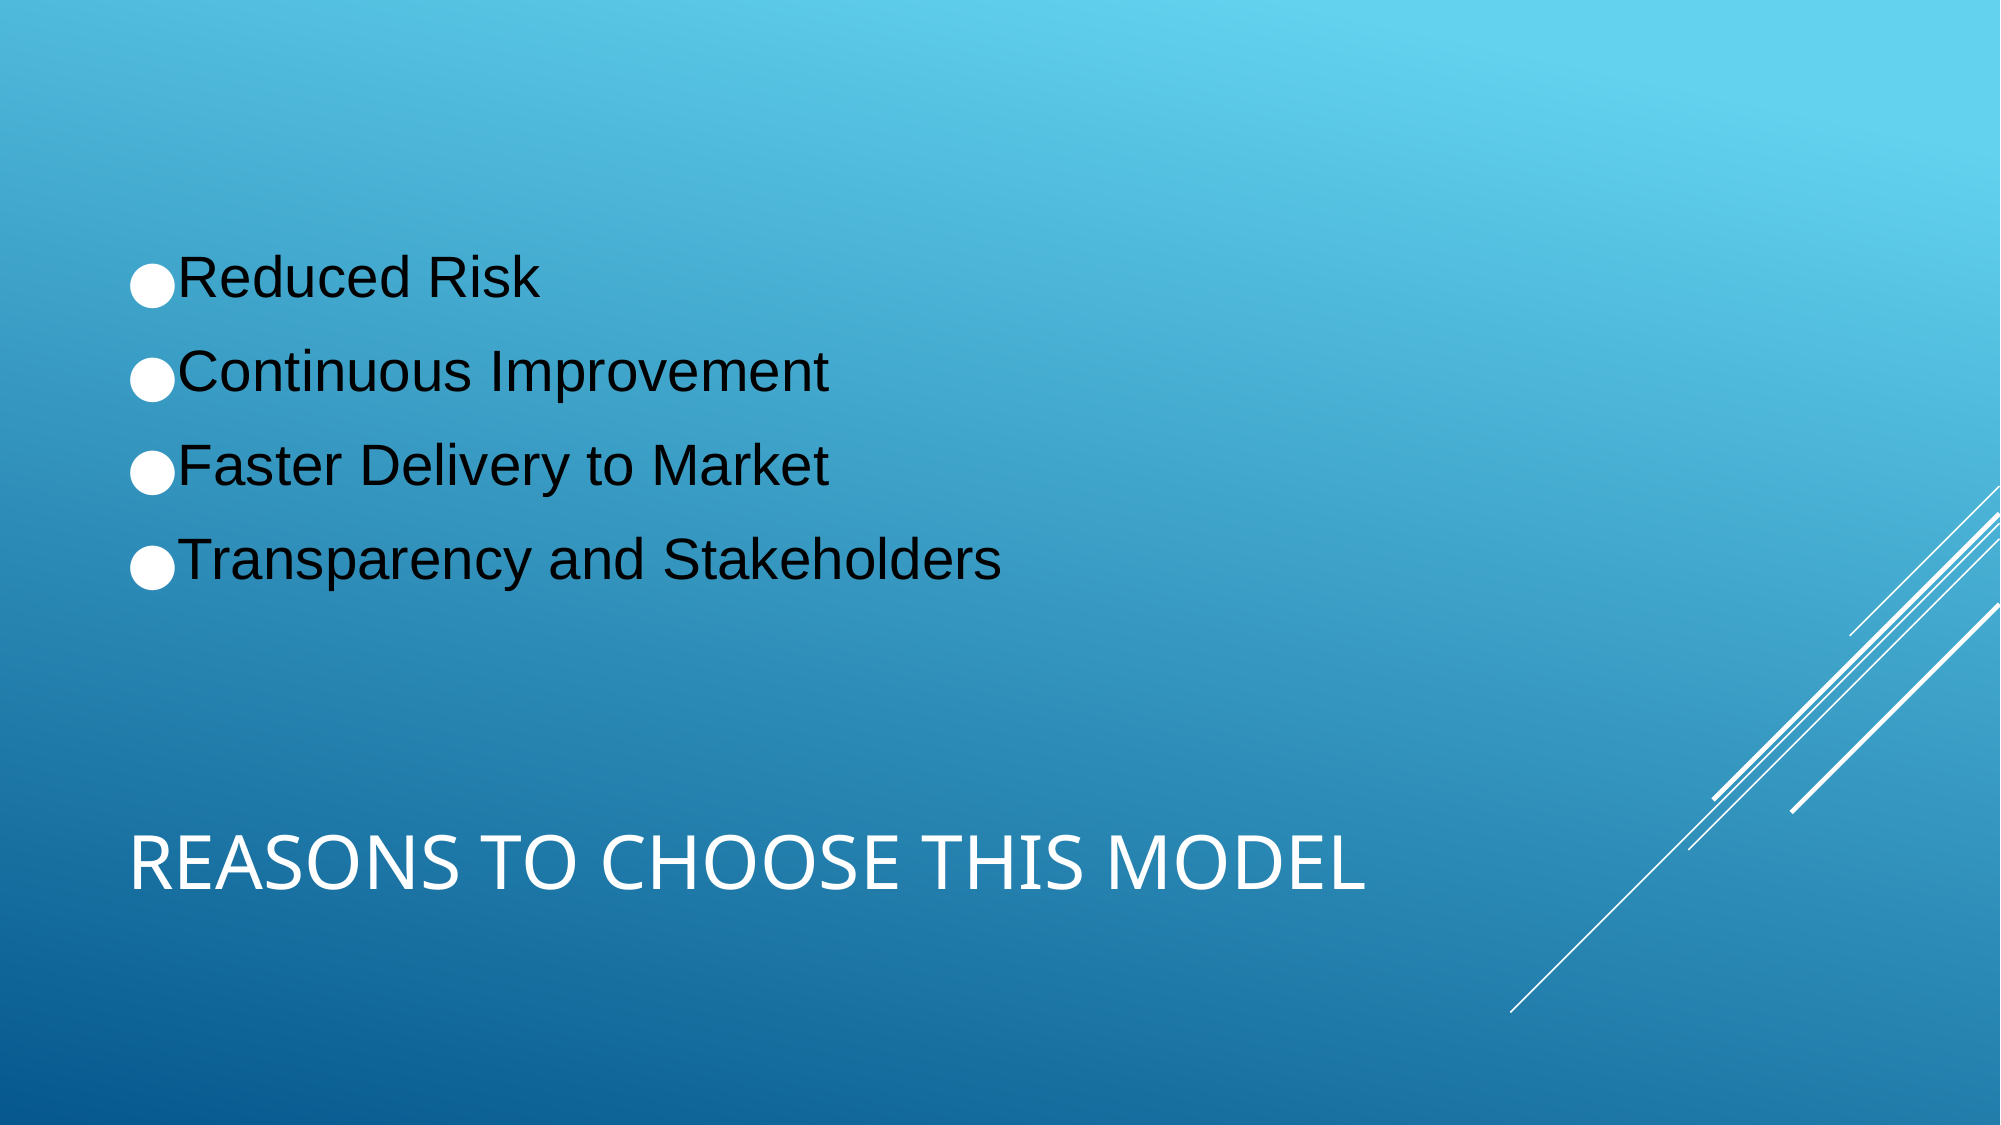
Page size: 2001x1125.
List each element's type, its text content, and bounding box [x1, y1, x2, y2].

title REASONS TO CHOOSE THIS MODEL [112, 736, 1513, 984]
list Reduced Risk Continuous Improvement Faster Delivery to Market Transparency and Stakeholders [112, 112, 1513, 706]
